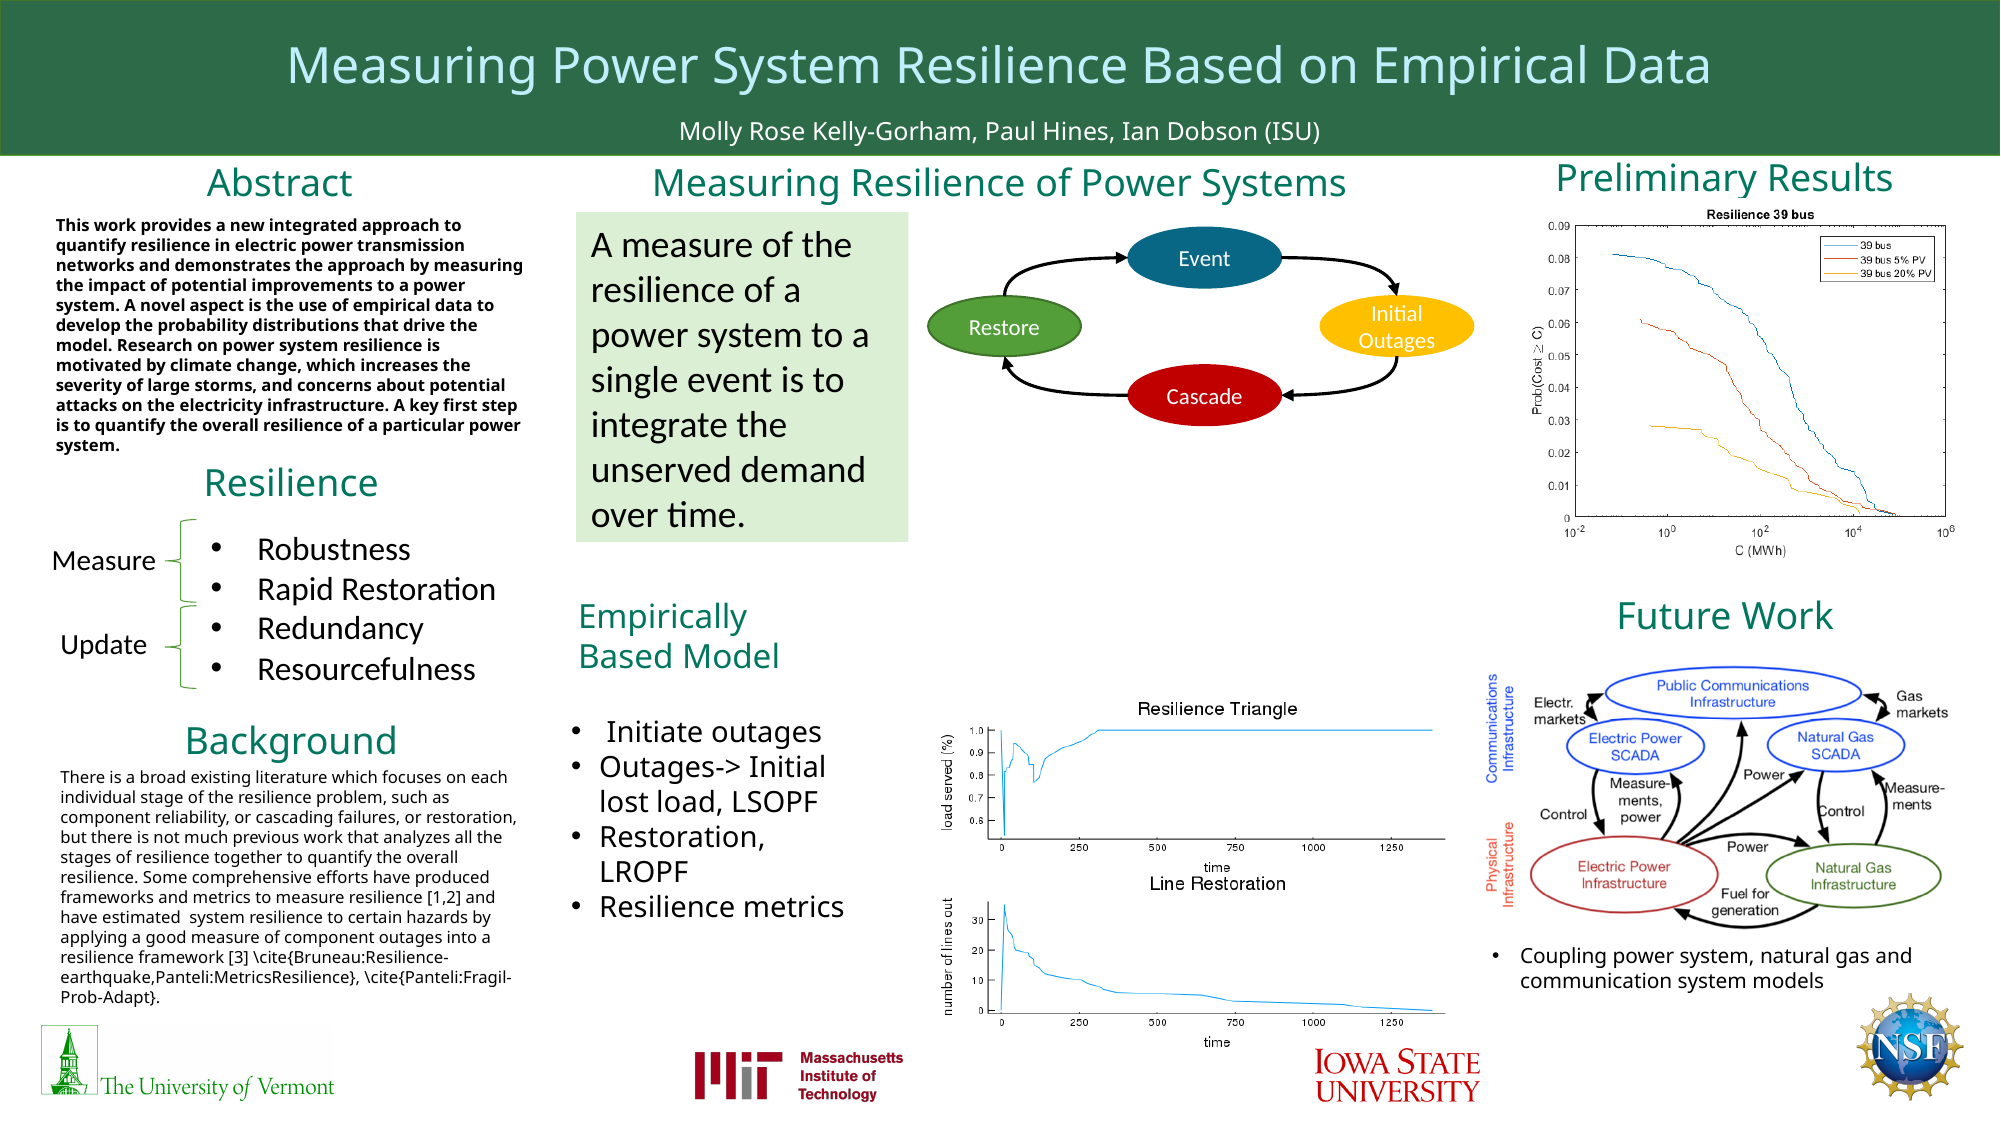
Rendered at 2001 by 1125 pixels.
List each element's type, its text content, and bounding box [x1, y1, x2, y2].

picture [41, 1025, 334, 1101]
subtitle Molly Rose Kelly-Gorham, Paul Hines, Ian Dobson (ISU) [45, 101, 1955, 155]
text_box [928, 227, 1474, 426]
text_box Empirically Based Model [563, 587, 807, 683]
text_box Background [169, 709, 414, 759]
text_box Resilience [188, 451, 395, 512]
text_box [164, 605, 197, 689]
text_box [172, 519, 197, 603]
text_box Future Work [1601, 584, 1849, 644]
picture [939, 699, 1480, 1102]
text_box This work provides a new integrated approach to quantify resilience in electric power transmission networks and demonstrates the approach by measuring the impact of potential improvements to a power system. A novel aspect is the use of empirical data to develop the probability distributions that drive the model. Research on power system resilience is motivated by climate change, which increases the severity of large storms, and concerns about potential attacks on the electricity infrastructure. A key first step is to quantify the overall resilience of a particular power system. [41, 207, 542, 462]
text_box Preliminary Results [1540, 156, 1909, 198]
text_box Initiate outages Outages-> Initial lost load, LSOPF Restoration, LROPF Resilience metrics [556, 705, 868, 931]
text_box Measuring Resilience of Power Systems [637, 156, 1363, 211]
text_box Coupling power system, natural gas and communication system models [1477, 935, 2000, 1026]
picture [695, 1052, 903, 1102]
text_box Robustness Rapid Restoration Redundancy Resourcefulness [195, 519, 512, 694]
text_box Measure [36, 533, 172, 584]
text_box Abstract [192, 151, 368, 155]
text_box Update [45, 618, 163, 669]
text_box A measure of the resilience of a power system to a single event is to integrate the unserved demand over time. [576, 212, 909, 542]
text_box There is a broad existing literature which focuses on each individual stage of the resilience problem, such as component reliability, or cascading failures, or restoration, but there is not much previous work that analyzes all the stages of resilience together to quantify the overall resilience. Some comprehensive efforts have produced frameworks and metrics to measure resilience [1,2] and have estimated system resilience to certain hazards by applying a good measure of component outages into a resilience framework [3] \cite{Bruneau:Resilience-earthquake,Panteli:MetricsResilience}, \cite{Panteli:Fragil-Prob-Adapt}. [45, 759, 547, 1015]
text_box Preliminary Results [1540, 146, 1909, 155]
title Measuring Power System Resilience Based on Empirical Data [45, 24, 1955, 101]
picture [1477, 660, 1955, 935]
text_box Measuring Resilience of Power Systems [637, 151, 1363, 155]
text_box Abstract [192, 156, 368, 207]
picture [1512, 198, 1991, 558]
picture [1855, 1026, 1965, 1102]
text_box [0, 0, 2000, 155]
